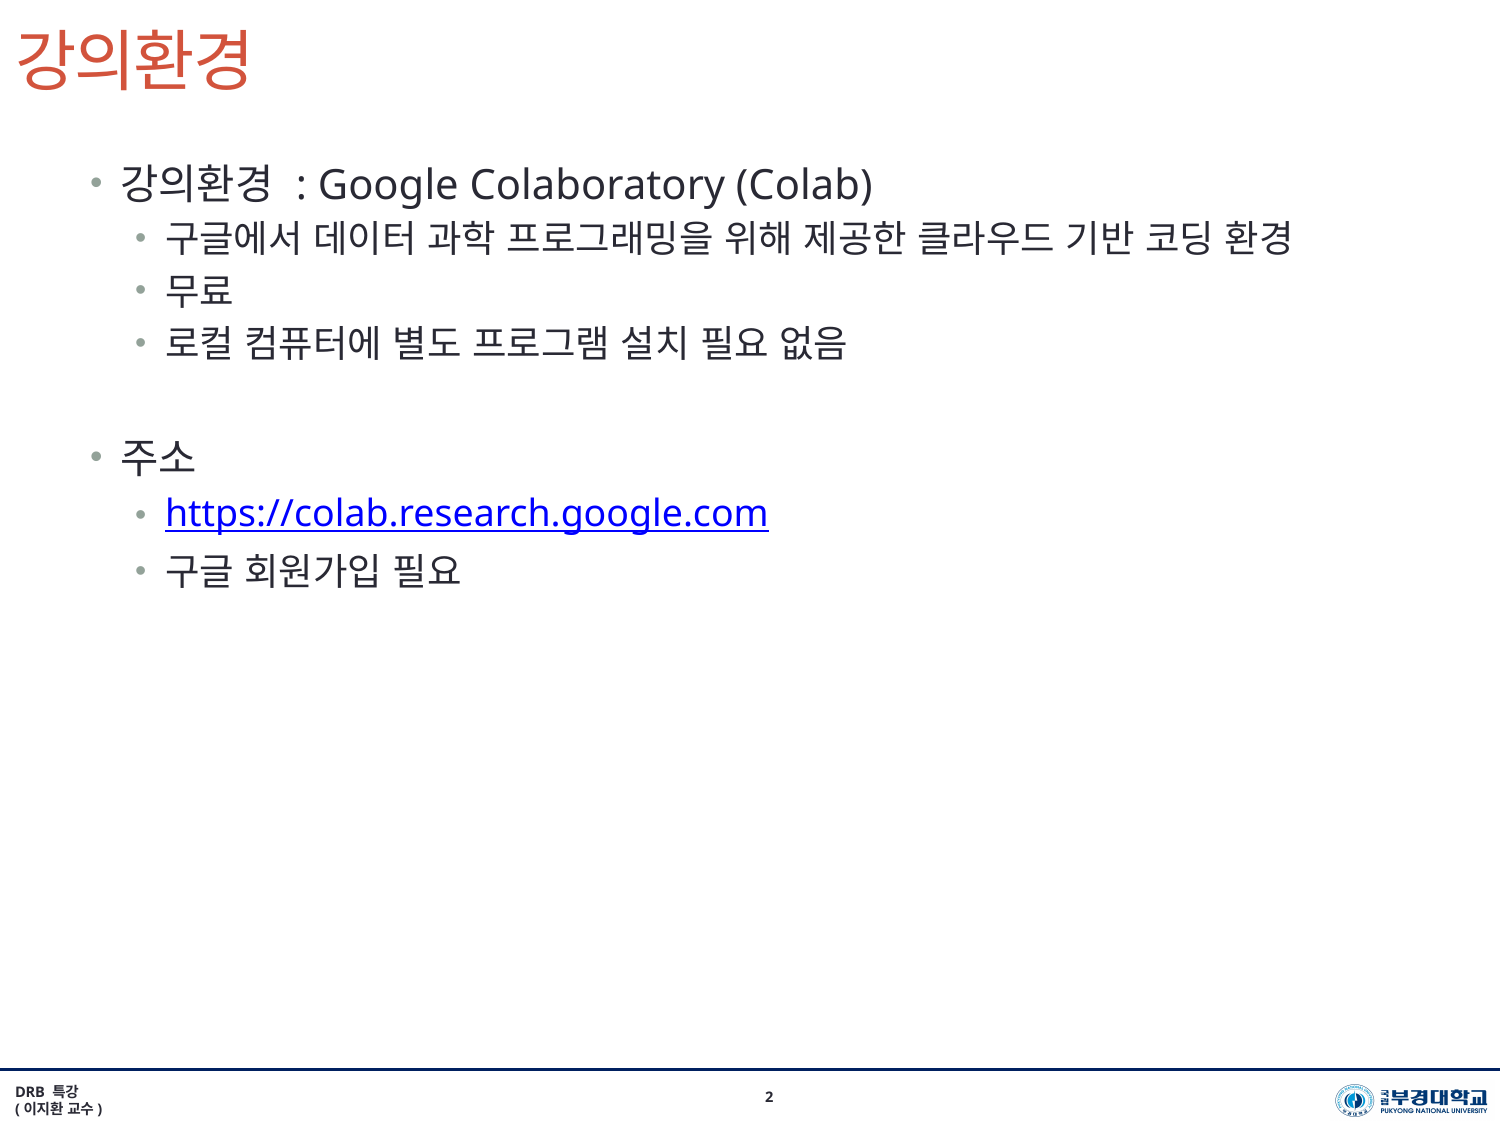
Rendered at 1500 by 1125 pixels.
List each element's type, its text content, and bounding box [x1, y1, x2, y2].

slide_number DRB 특강 (이지환 교수) [0, 1082, 303, 1118]
title 강의환경 [0, 1, 1500, 116]
picture [1330, 1079, 1495, 1121]
list 강의환경 : Google Colaboratory (Colab) 구글에서 데이터 과학 프로그래밍을 위해 제공한 클라우드 기반 코딩 환경 무료 로컬 컴퓨터에 별도 프로그램 설치 필요 없음 주소 https://colab.research.google.com 구글 회원가입 필요 [75, 149, 1425, 1033]
